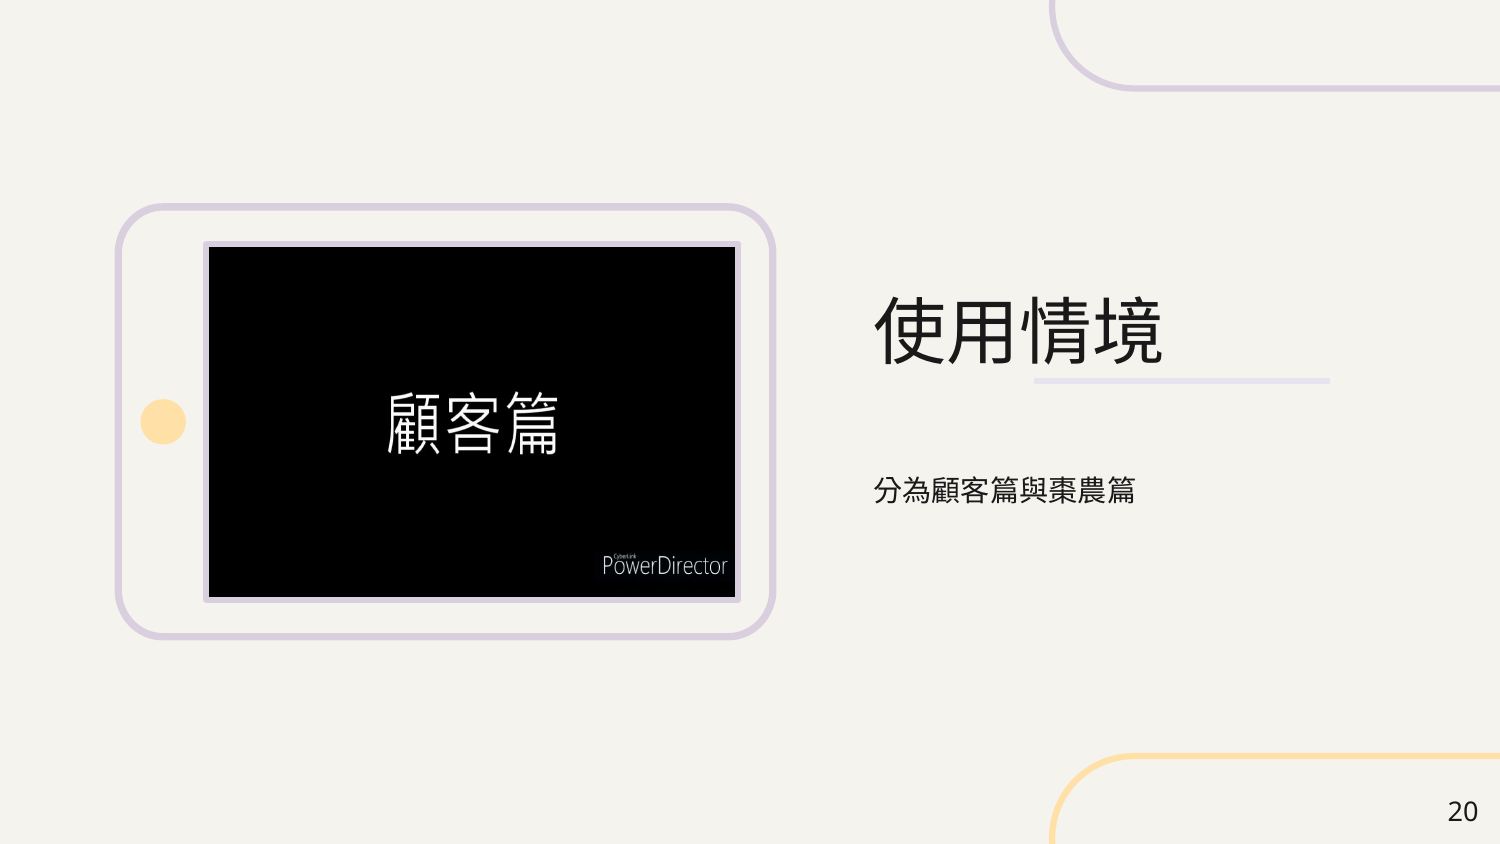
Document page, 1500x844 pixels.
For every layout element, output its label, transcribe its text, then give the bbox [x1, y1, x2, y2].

subtitle 分為顧客篇與棗農篇 [858, 405, 1263, 574]
slide_number ‹#› [1403, 779, 1494, 844]
picture [209, 246, 735, 597]
text_box [140, 399, 186, 445]
title 使用情境 [858, 270, 1434, 365]
text_box [116, 205, 775, 639]
